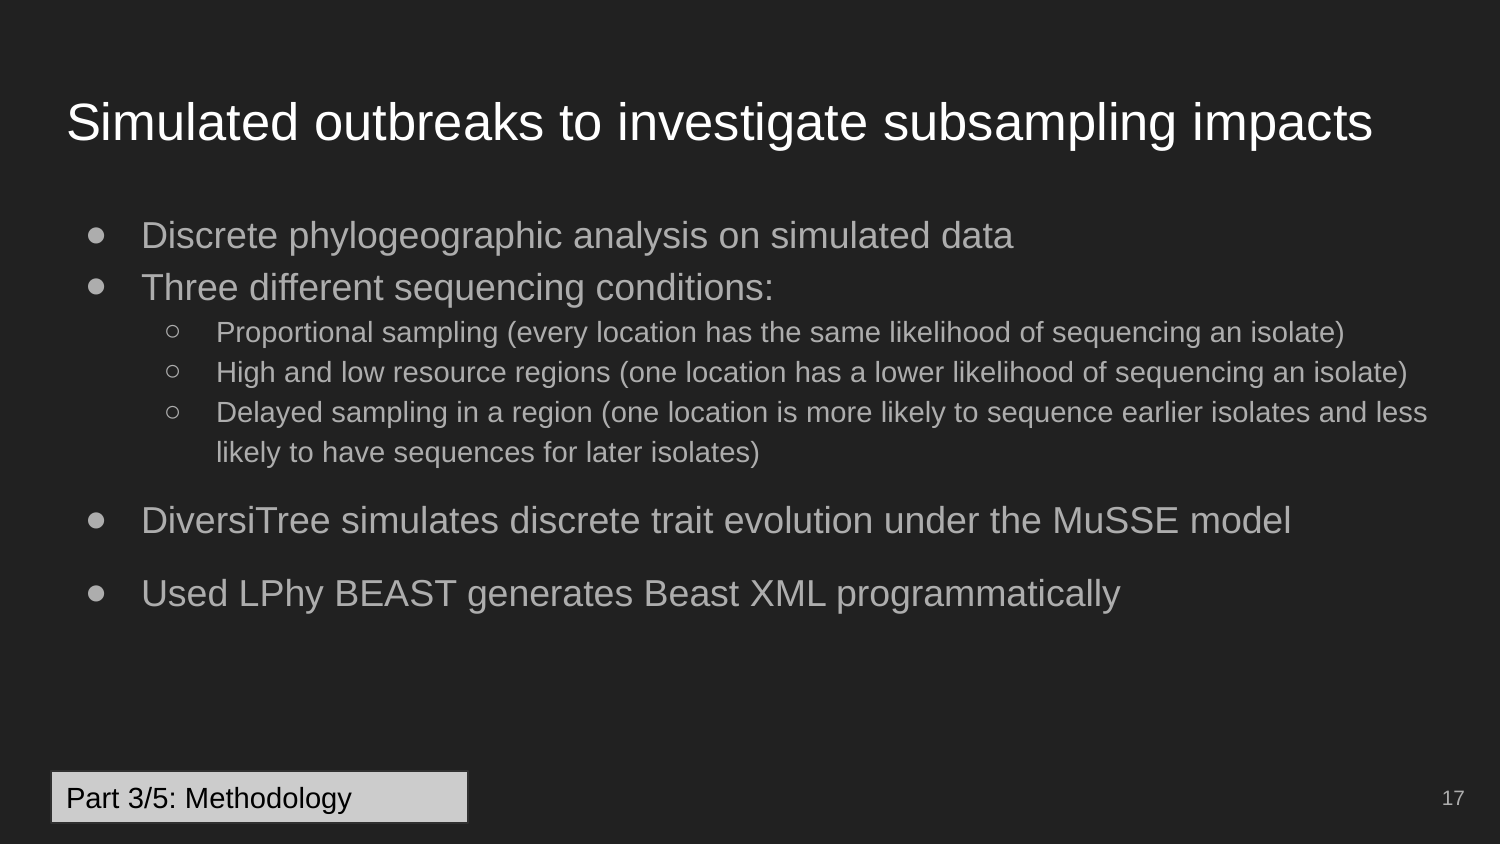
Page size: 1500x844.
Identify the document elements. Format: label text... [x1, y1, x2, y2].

text_box Part 3/5: Methodology [51, 771, 468, 824]
list Discrete phylogeographic analysis on simulated data Three different sequencing conditions: Proportional sampling (every location has the same likelihood of sequencing an isolate) High and low resource regions (one location has a lower likelihood of sequencing an isolate) Delayed sampling in a region (one location is more likely to sequence earlier isolates and less likely to have sequences for later isolates) DiversiTree simulates discrete trait evolution under the MuSSE model Used LPhy BEAST generates Beast XML programmatically [51, 189, 1449, 750]
title Simulated outbreaks to investigate subsampling impacts [51, 72, 1449, 167]
slide_number 17 [1389, 764, 1480, 830]
